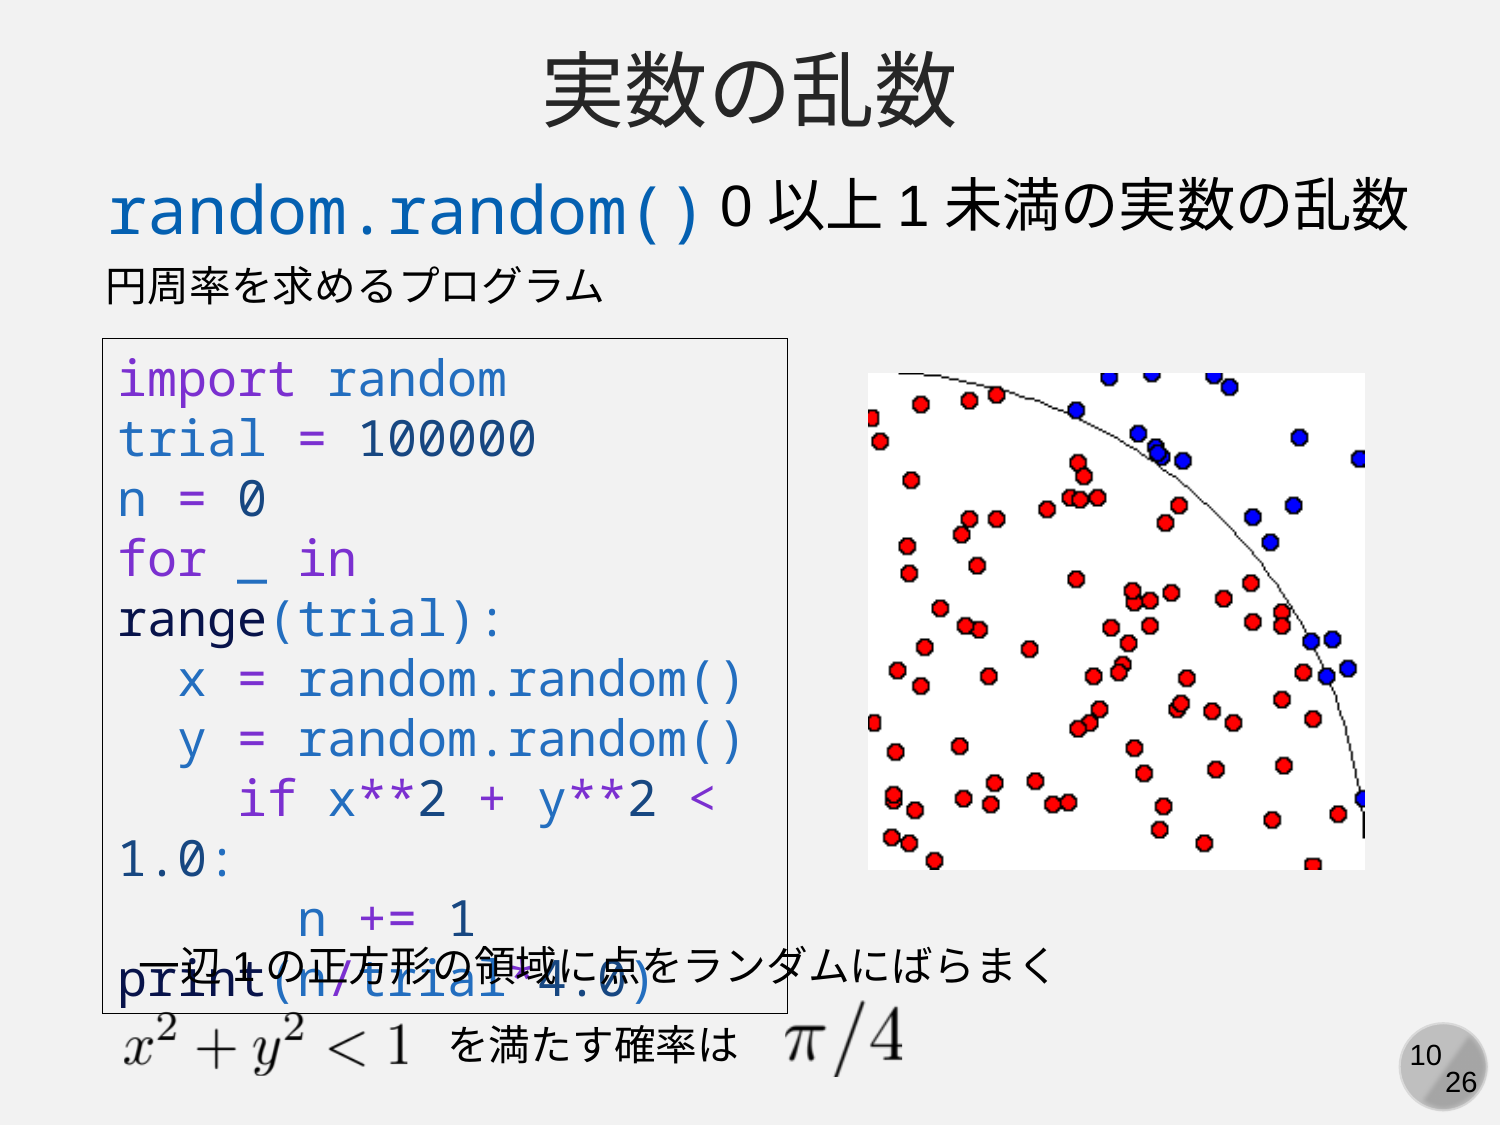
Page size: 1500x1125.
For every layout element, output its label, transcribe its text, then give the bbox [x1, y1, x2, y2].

text_box 円周率を求めるプログラム [91, 252, 621, 318]
picture [868, 373, 1365, 870]
picture [123, 1011, 408, 1076]
text_box random.random() [92, 160, 723, 256]
list 実数の乱数 [0, 31, 1500, 155]
text_box を満たす確率は [432, 1011, 755, 1077]
text_box 一辺1の正方形の領域に点をランダムにばらまく [123, 932, 1117, 997]
text_box 0以上1未満の実数の乱数 [706, 160, 1425, 246]
text_box import random trial = 100000 n = 0 for _ in range(trial): x = random.random() y = random.random() if x**2 + y**2 < 1.0: n += 1 print(n/trial*4.0) [102, 338, 788, 1014]
picture [785, 999, 903, 1077]
